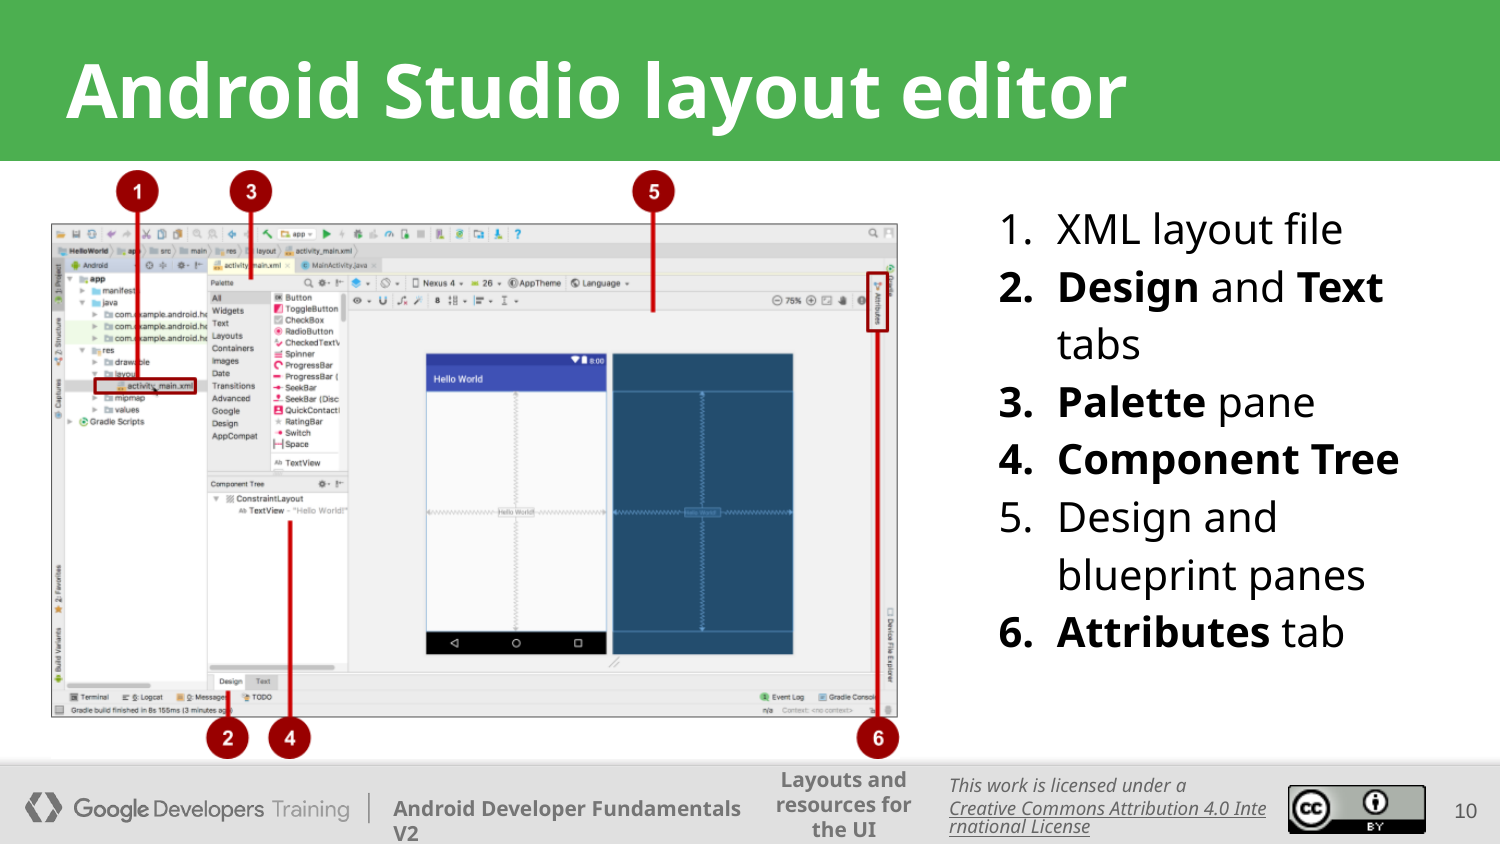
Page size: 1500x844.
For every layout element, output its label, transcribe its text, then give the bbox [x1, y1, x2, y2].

slide_number ‹#› [1402, 777, 1493, 842]
picture [0, 161, 1500, 844]
list XML layout file Design and Text tabs Palette pane Component Tree Design and blueprint panes Attributes tab [966, 180, 1449, 741]
title Android Studio layout editor [51, 28, 1472, 122]
